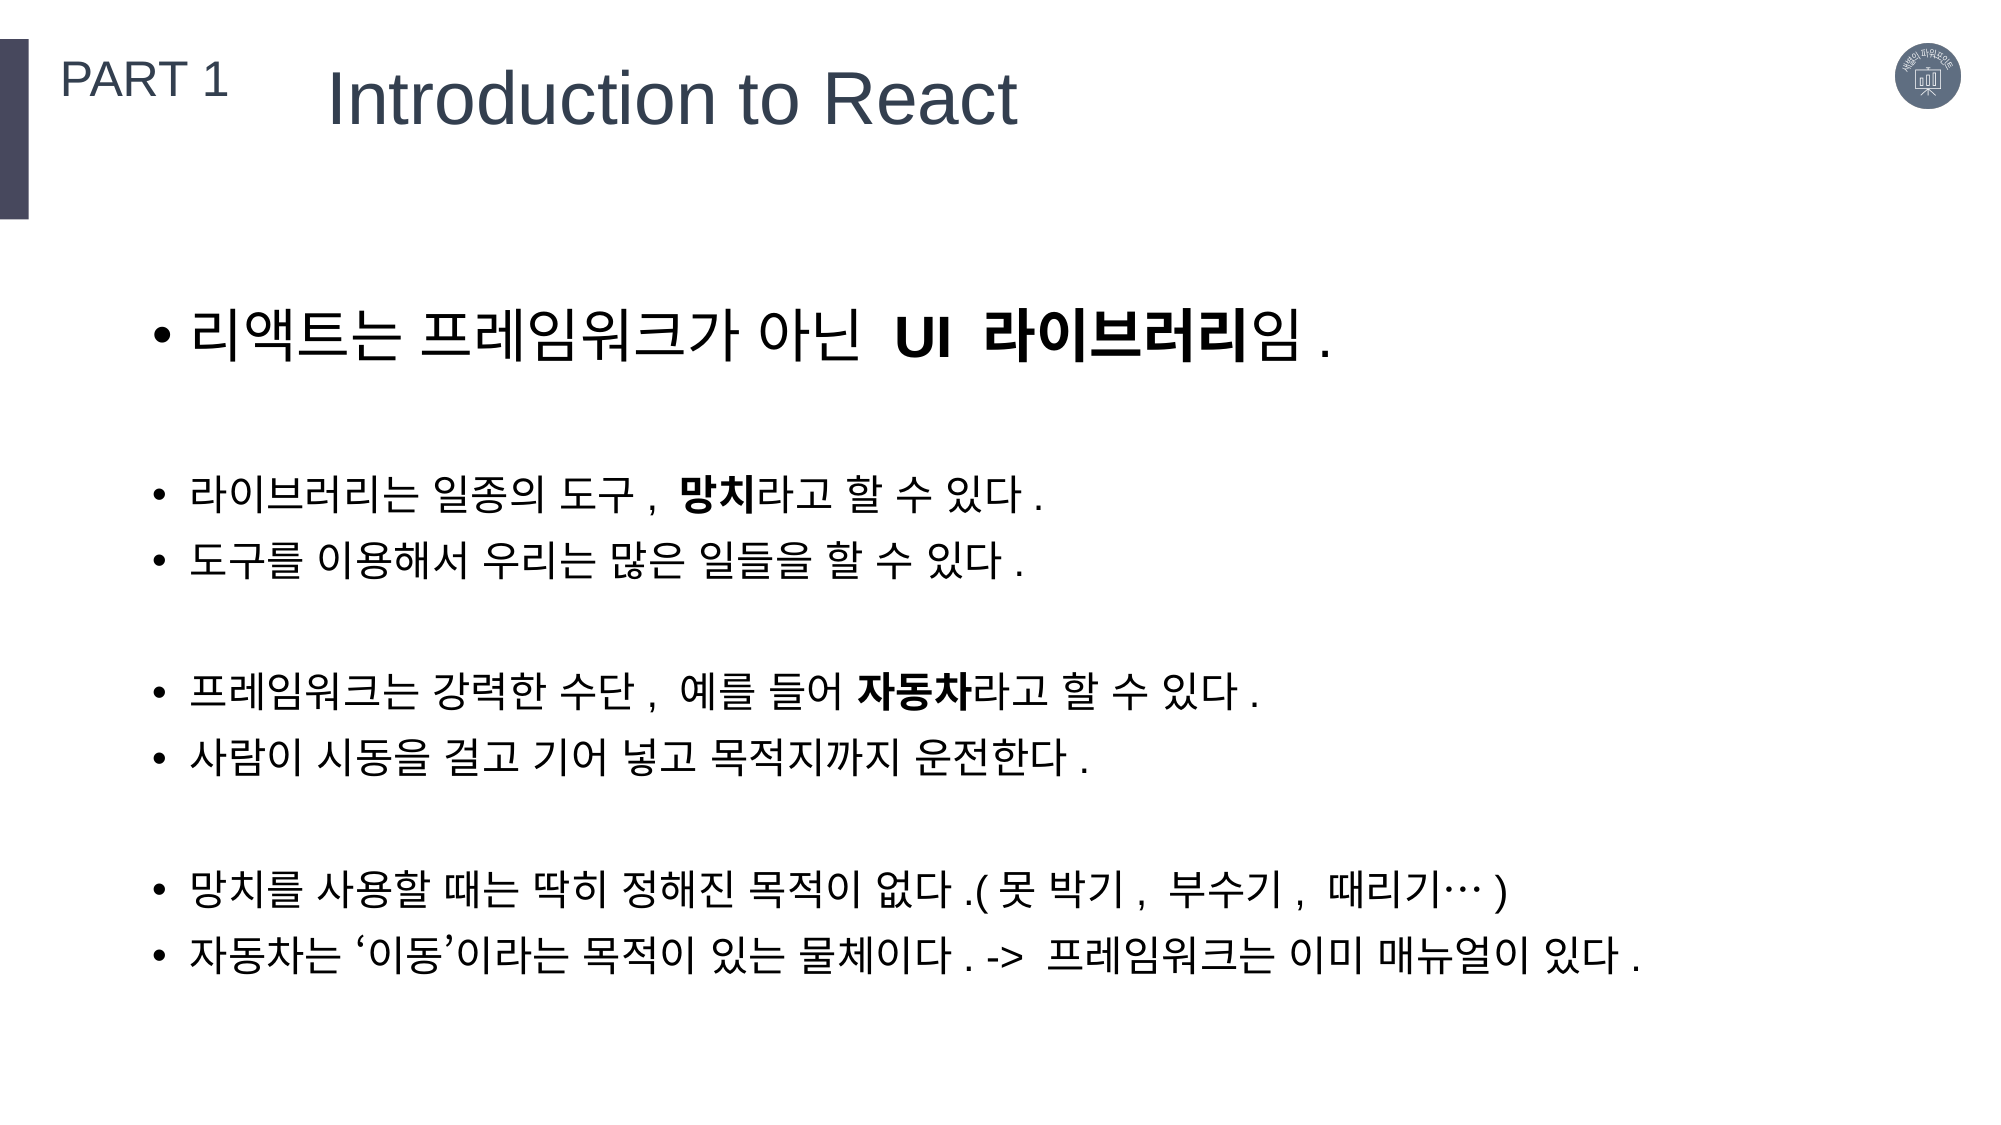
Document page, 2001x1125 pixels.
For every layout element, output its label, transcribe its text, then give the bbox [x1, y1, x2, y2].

picture [1895, 43, 1961, 109]
text_box PART 1 [45, 39, 245, 114]
text_box Introduction to React [311, 41, 1034, 147]
text_box 리액트는 프레임워크가 아닌 UI 라이브러리임. 라이브러리는 일종의 도구, 망치라고 할 수 있다. 도구를 이용해서 우리는 많은 일들을 할 수 있다. 프레임워크는 강력한 수단, 예를 들어 자동차라고 할 수 있다. 사람이 시동을 걸고 기어 넣고 목적지까지 운전한다. 망치를 사용할 때는 딱히 정해진 목적이 없다.(못 박기, 부수기, 때리기…) 자동차는 ‘이동’이라는 목적이 있는 물체이다. -> 프레임워크는 이미 매뉴얼이 있다. [137, 299, 1863, 1014]
text_box [0, 38, 30, 220]
